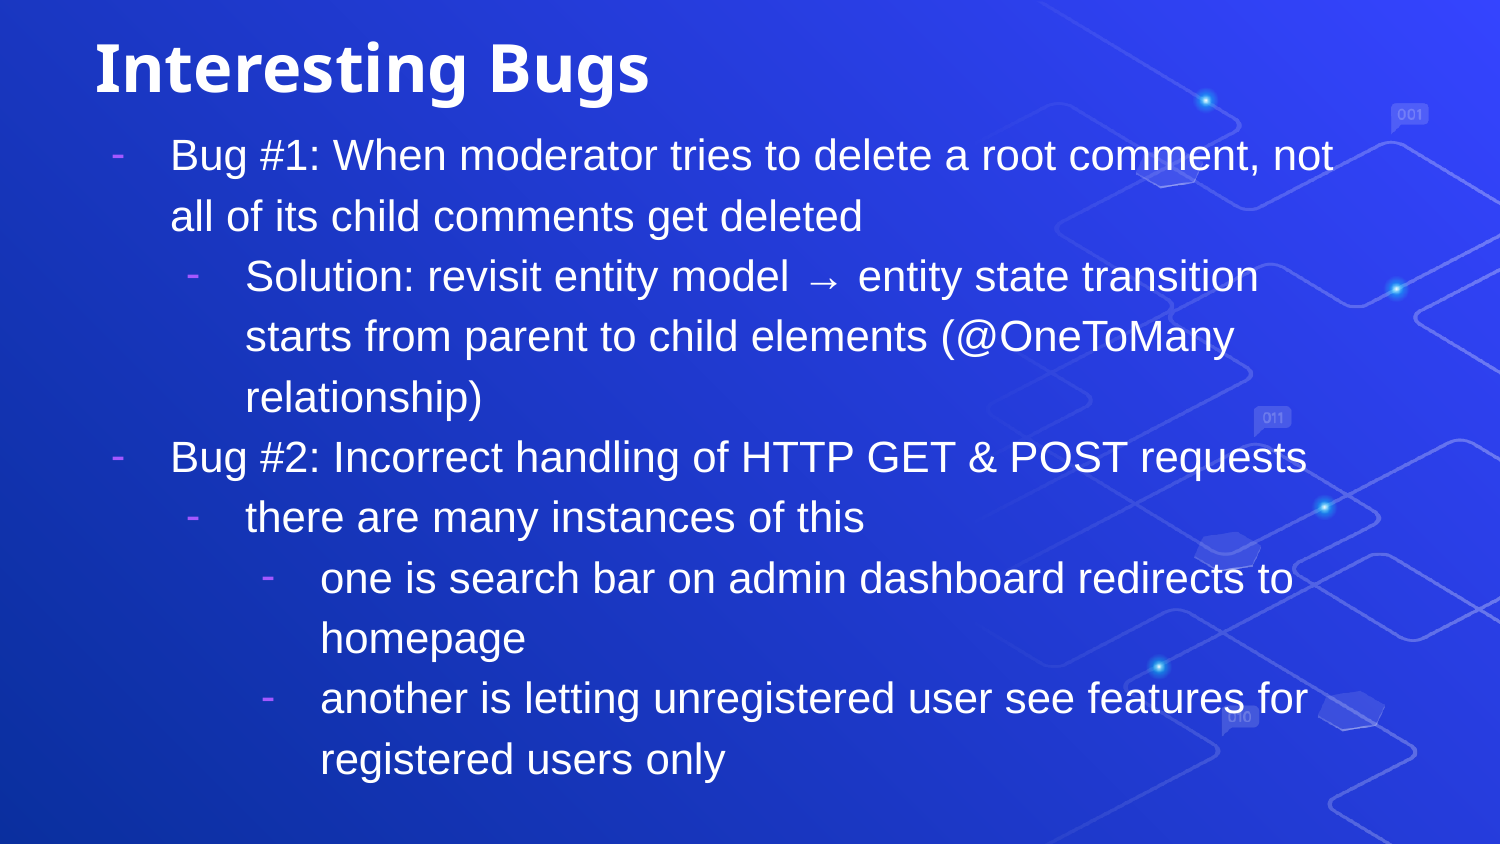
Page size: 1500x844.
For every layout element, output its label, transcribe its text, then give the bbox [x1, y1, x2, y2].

title Interesting Bugs [95, 0, 1082, 106]
picture [0, 0, 1500, 844]
list Bug #1: When moderator tries to delete a root comment, not all of its child comments get deleted Solution: revisit entity model → entity state transition starts from parent to child elements (@OneToMany relationship) Bug #2: Incorrect handling of HTTP GET & POST requests there are many instances of this one is search bar on admin dashboard redirects to homepage another is letting unregistered user see features for registered users only [95, 119, 1348, 747]
